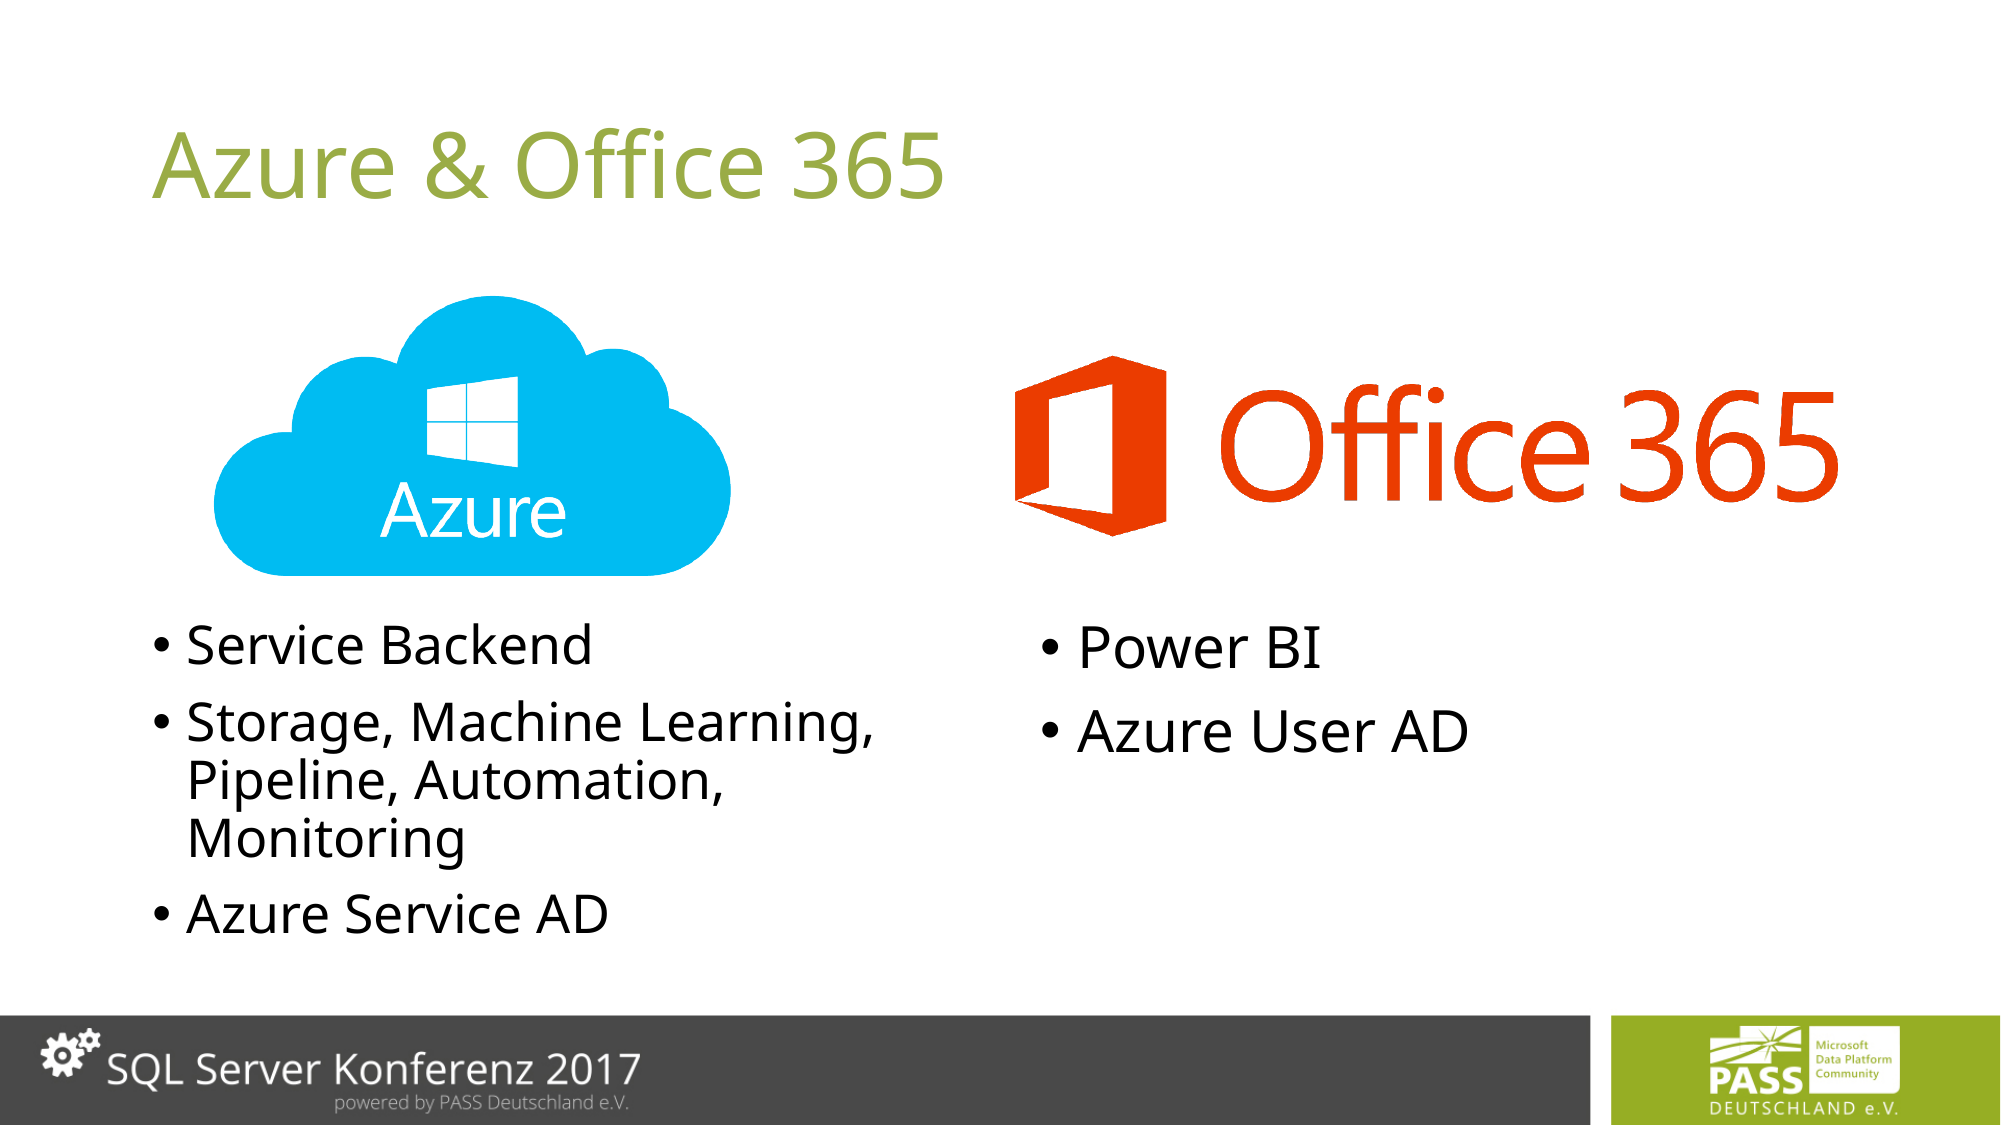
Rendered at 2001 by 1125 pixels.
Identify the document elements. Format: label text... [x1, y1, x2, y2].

text_box Power BI Azure User AD [1025, 615, 1878, 955]
text_box Service Backend Storage, Machine Learning, Pipeline, Automation, Monitoring Azure Service AD [137, 610, 990, 955]
title Azure & Office 365 [137, 59, 1863, 278]
picture [0, 0, 2001, 1125]
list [210, 291, 734, 591]
